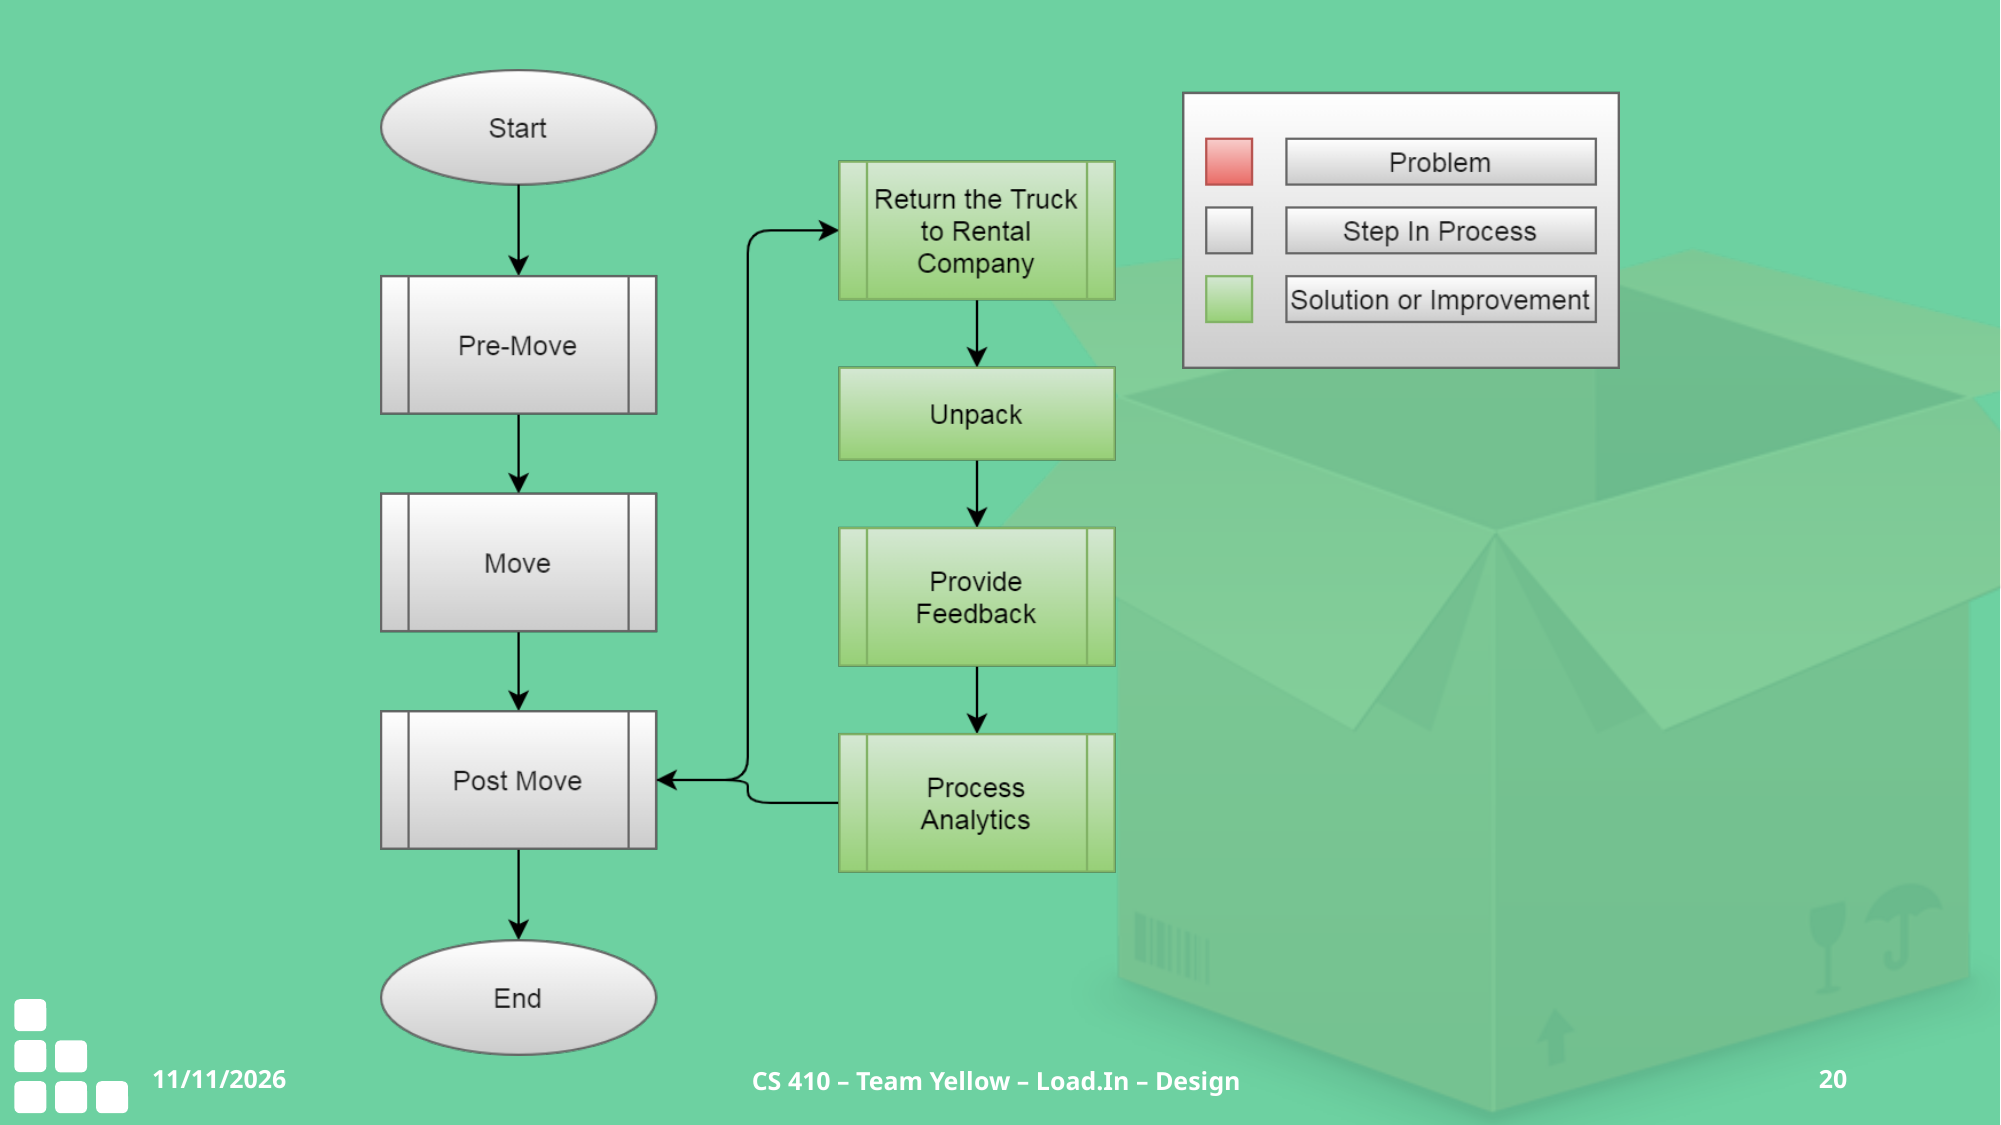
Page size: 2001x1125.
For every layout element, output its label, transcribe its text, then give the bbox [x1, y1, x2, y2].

text_box 12/2/2020 [137, 1035, 588, 1125]
text_box 20 [1412, 1035, 1863, 1125]
picture [380, 68, 1620, 1057]
text_box CS 410 – Team Yellow – Load.In – Design [662, 1064, 1338, 1125]
